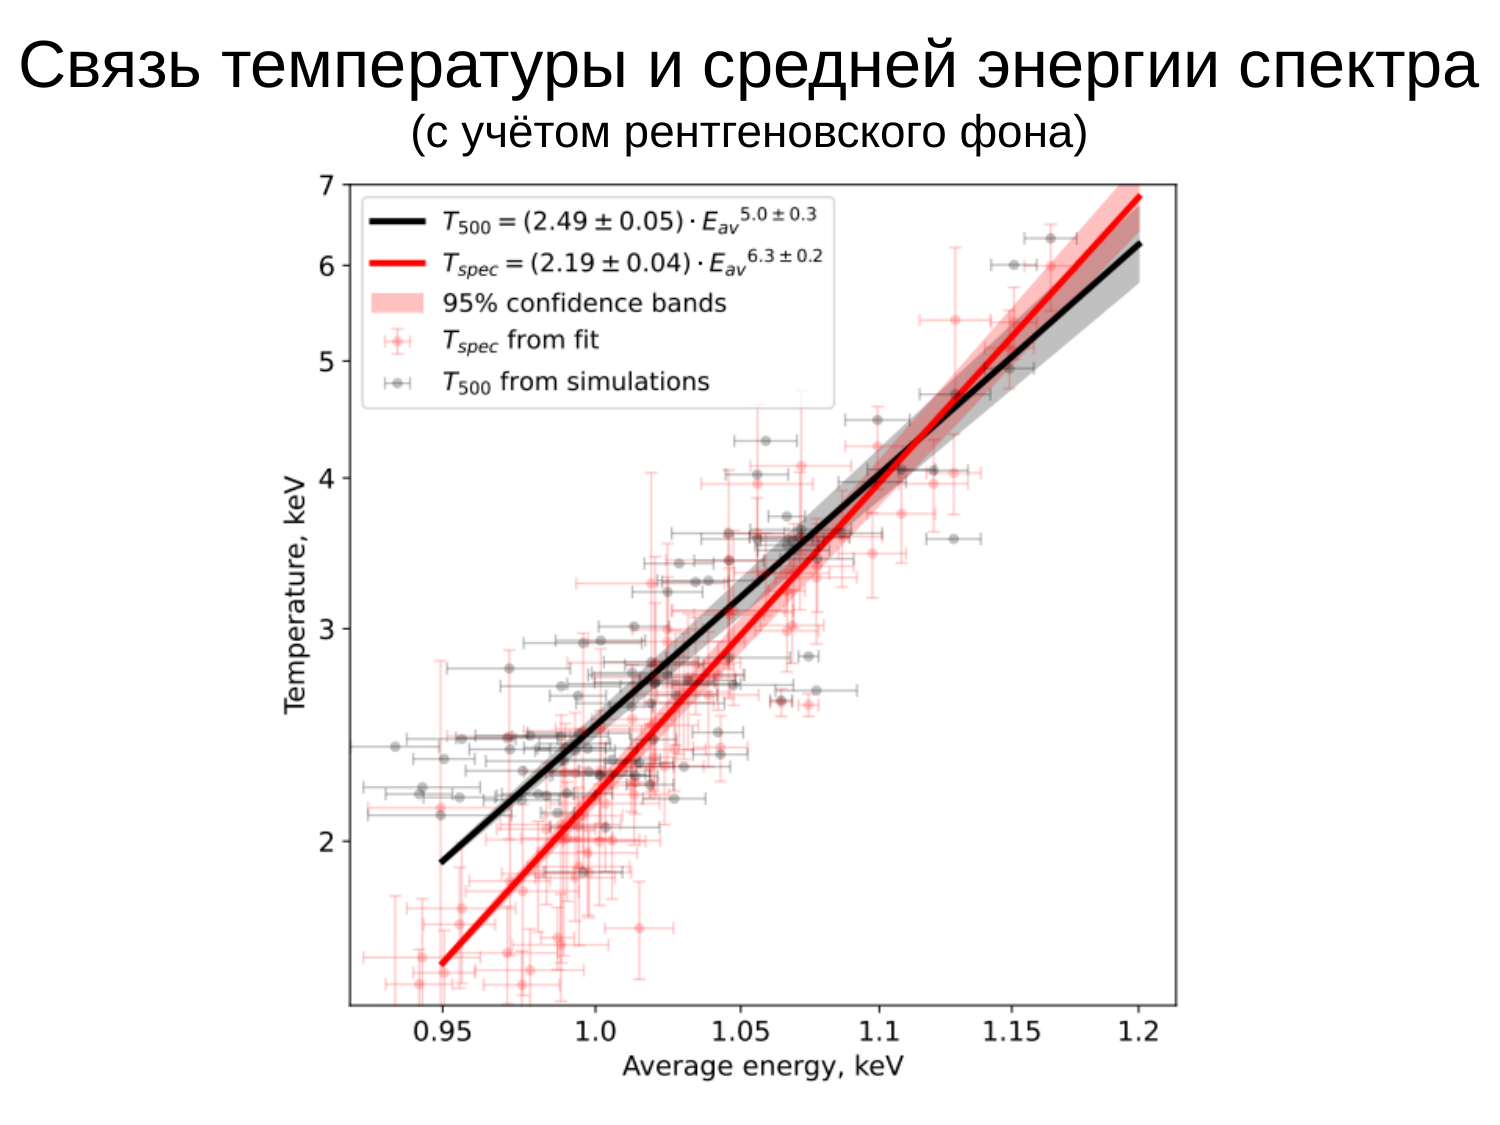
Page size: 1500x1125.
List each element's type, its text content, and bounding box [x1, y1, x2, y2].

text_box Связь температуры и средней энергии спектра (с учётом рентгеновского фона) [0, 13, 1500, 164]
picture [217, 57, 1283, 1123]
